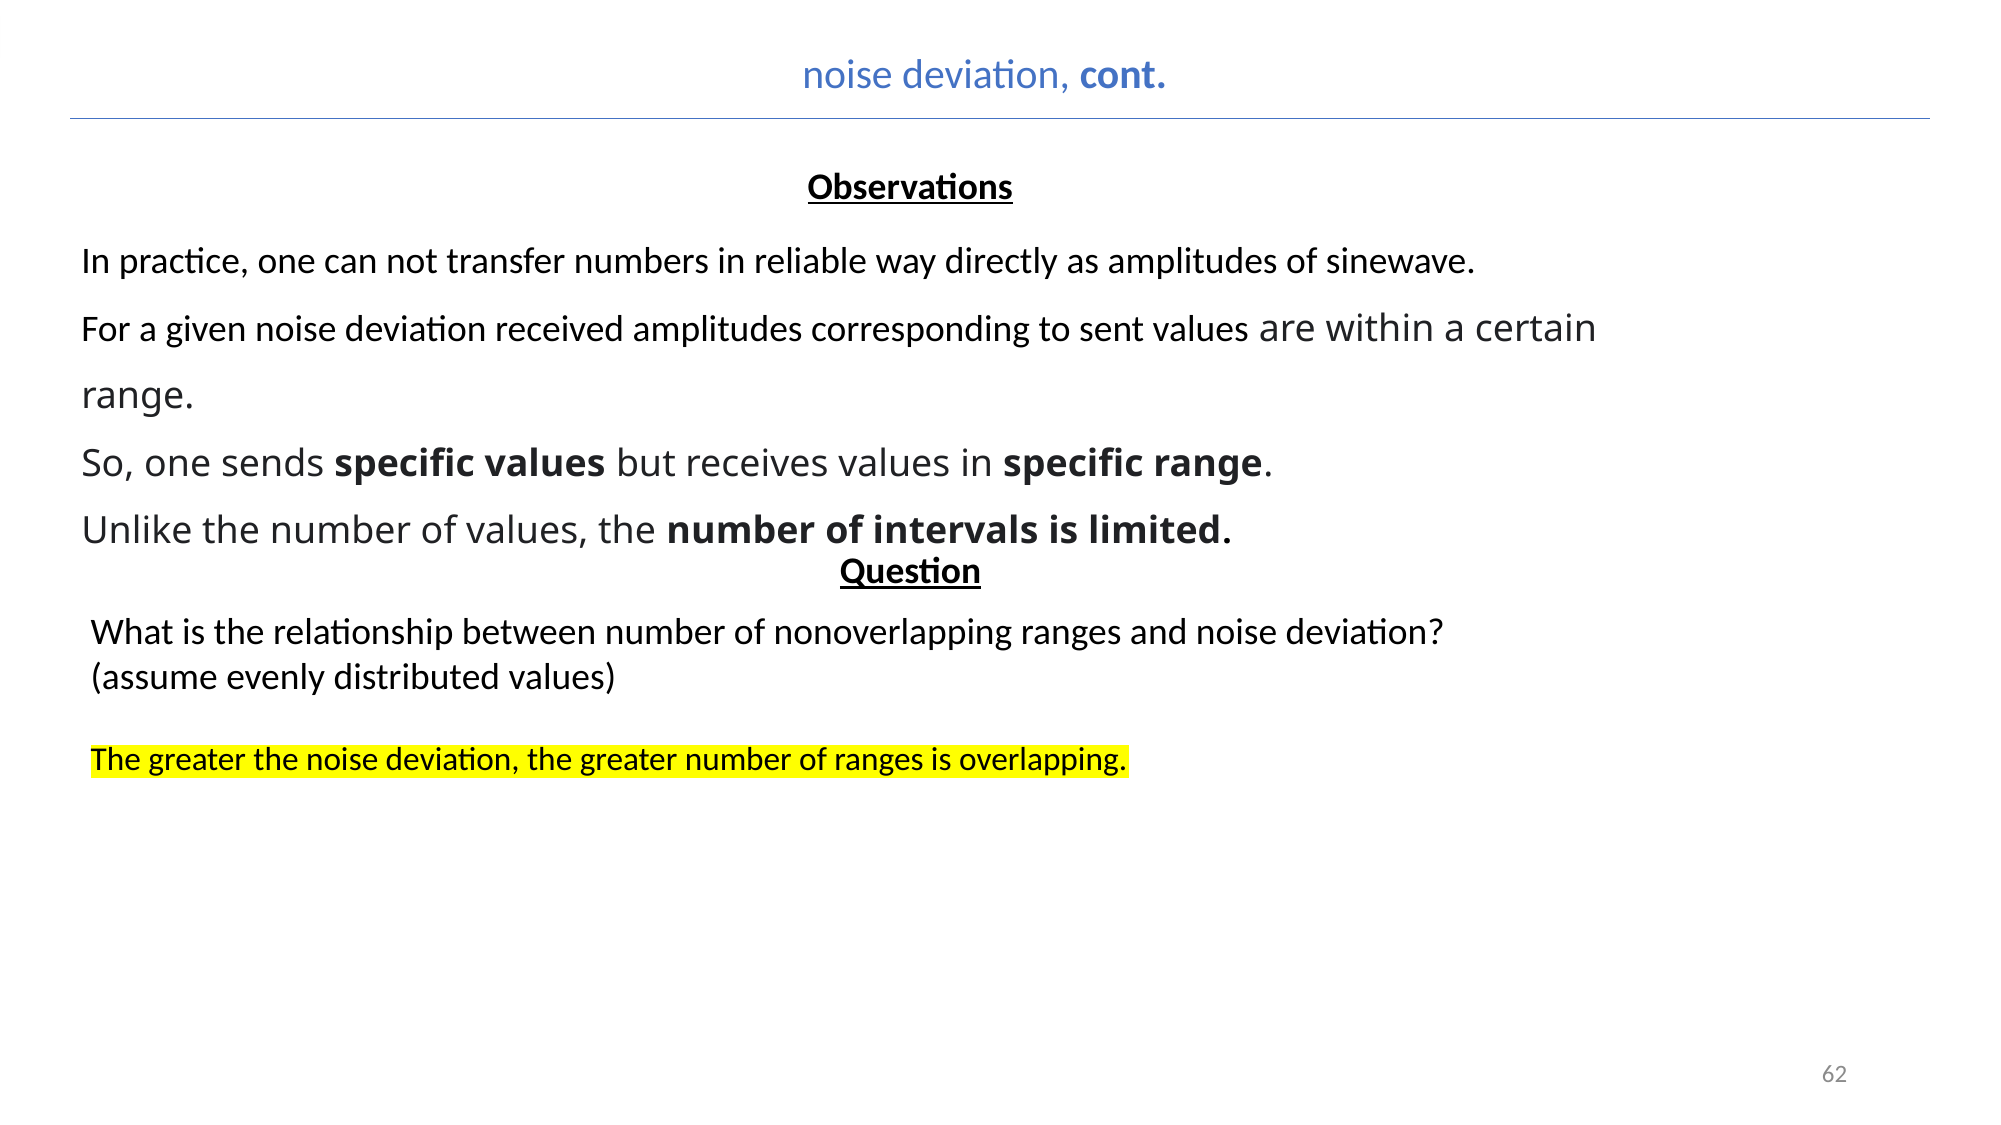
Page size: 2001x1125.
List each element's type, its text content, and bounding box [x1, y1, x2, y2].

slide_number 62 [1412, 1042, 1863, 1103]
text_box Observations [781, 154, 1039, 206]
text_box What is the relationship between number of nonoverlapping ranges and noise deviation? (assume evenly distributed values) The greater the noise deviation, the greater number of ranges is overlapping. [75, 599, 1528, 784]
text_box In practice, one can not transfer numbers in reliable way directly as amplitudes of sinewave. For a given noise deviation received amplitudes corresponding to sent values are within a certain range. So, one sends specific values but receives values in specific range. Unlike the number of values, the number of intervals is limited. [66, 206, 1700, 559]
text_box Question [781, 538, 1039, 599]
text_box noise deviation, cont. [55, 35, 1915, 104]
